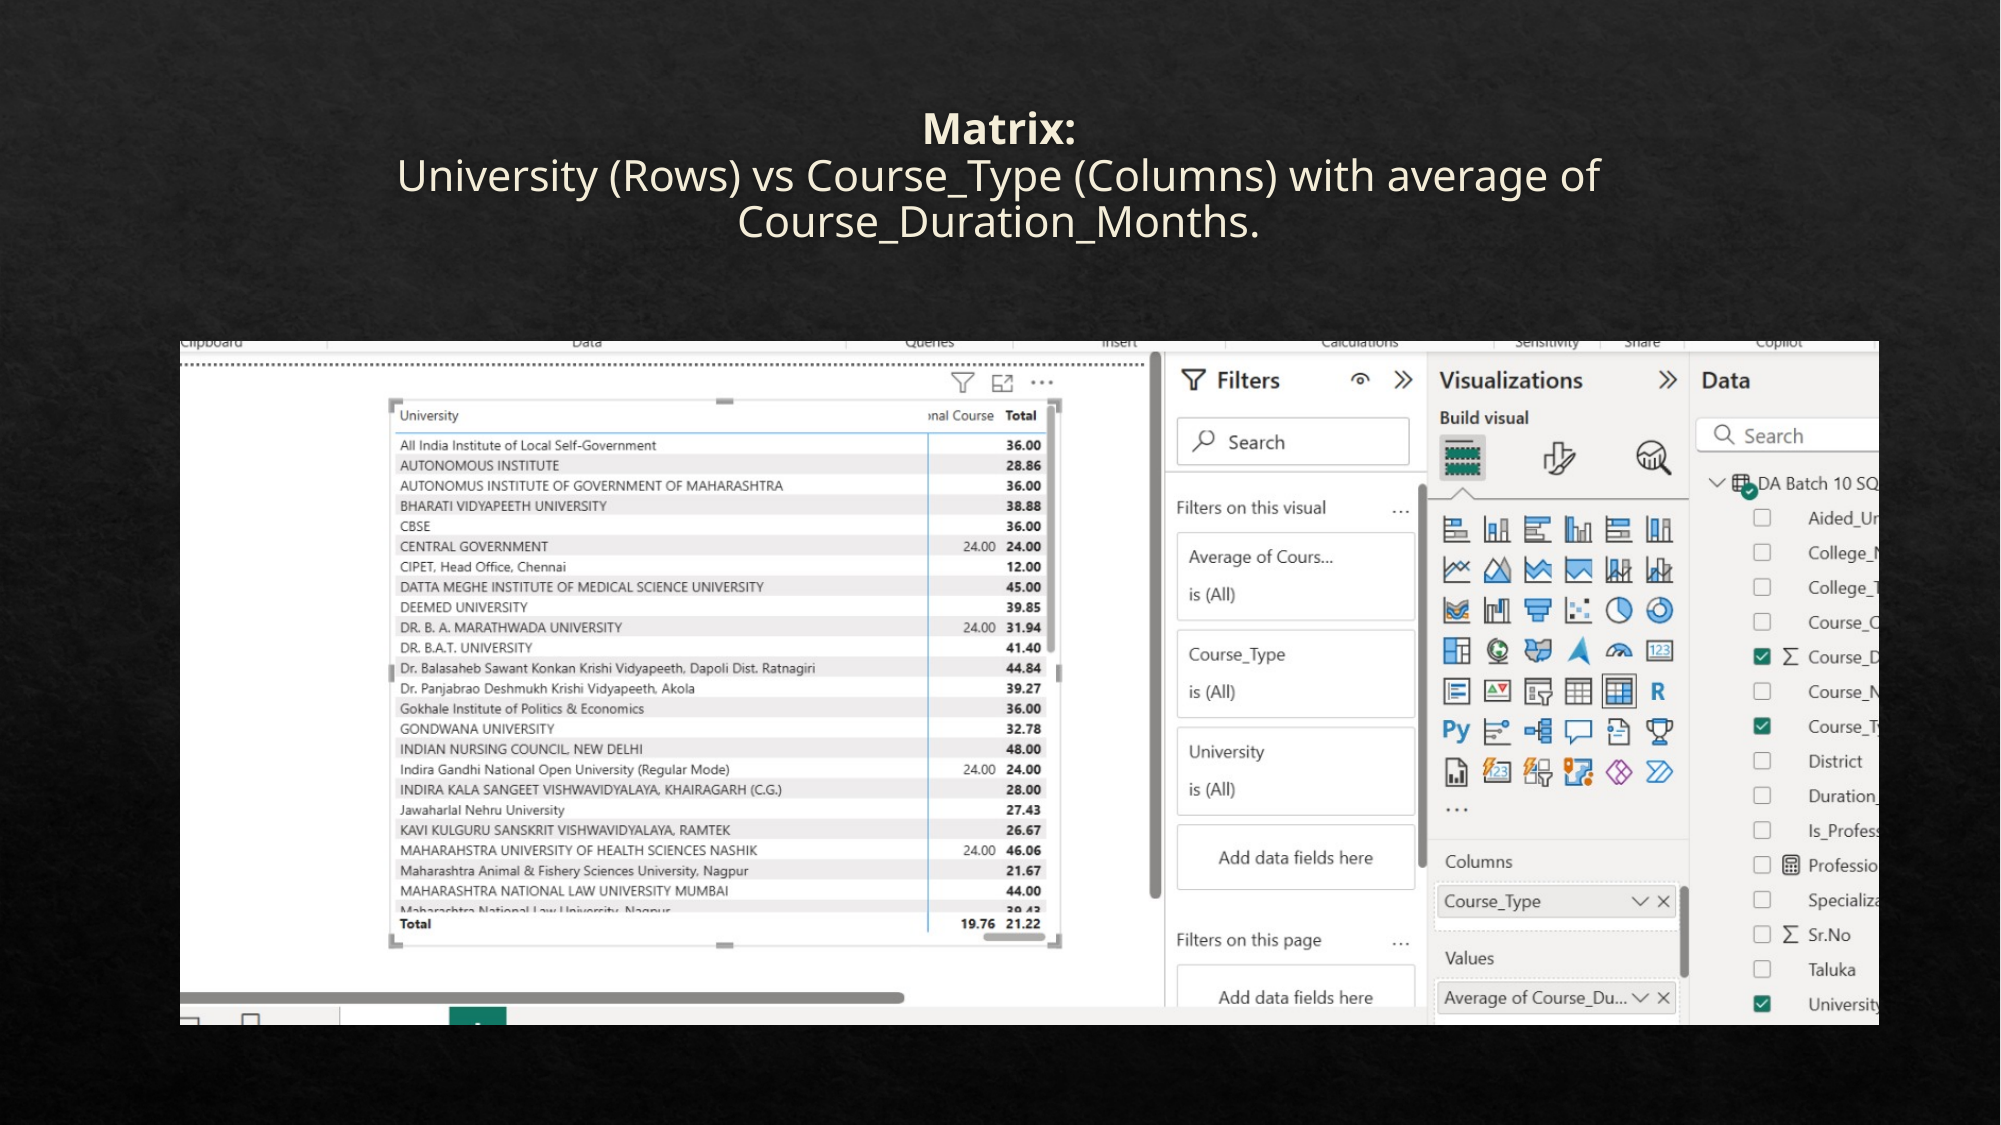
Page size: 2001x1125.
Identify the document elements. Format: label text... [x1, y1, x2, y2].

picture [179, 341, 1879, 1026]
title Matrix: University (Rows) vs Course_Type (Columns) with average of Course_Duration_Months. [149, 99, 1849, 307]
